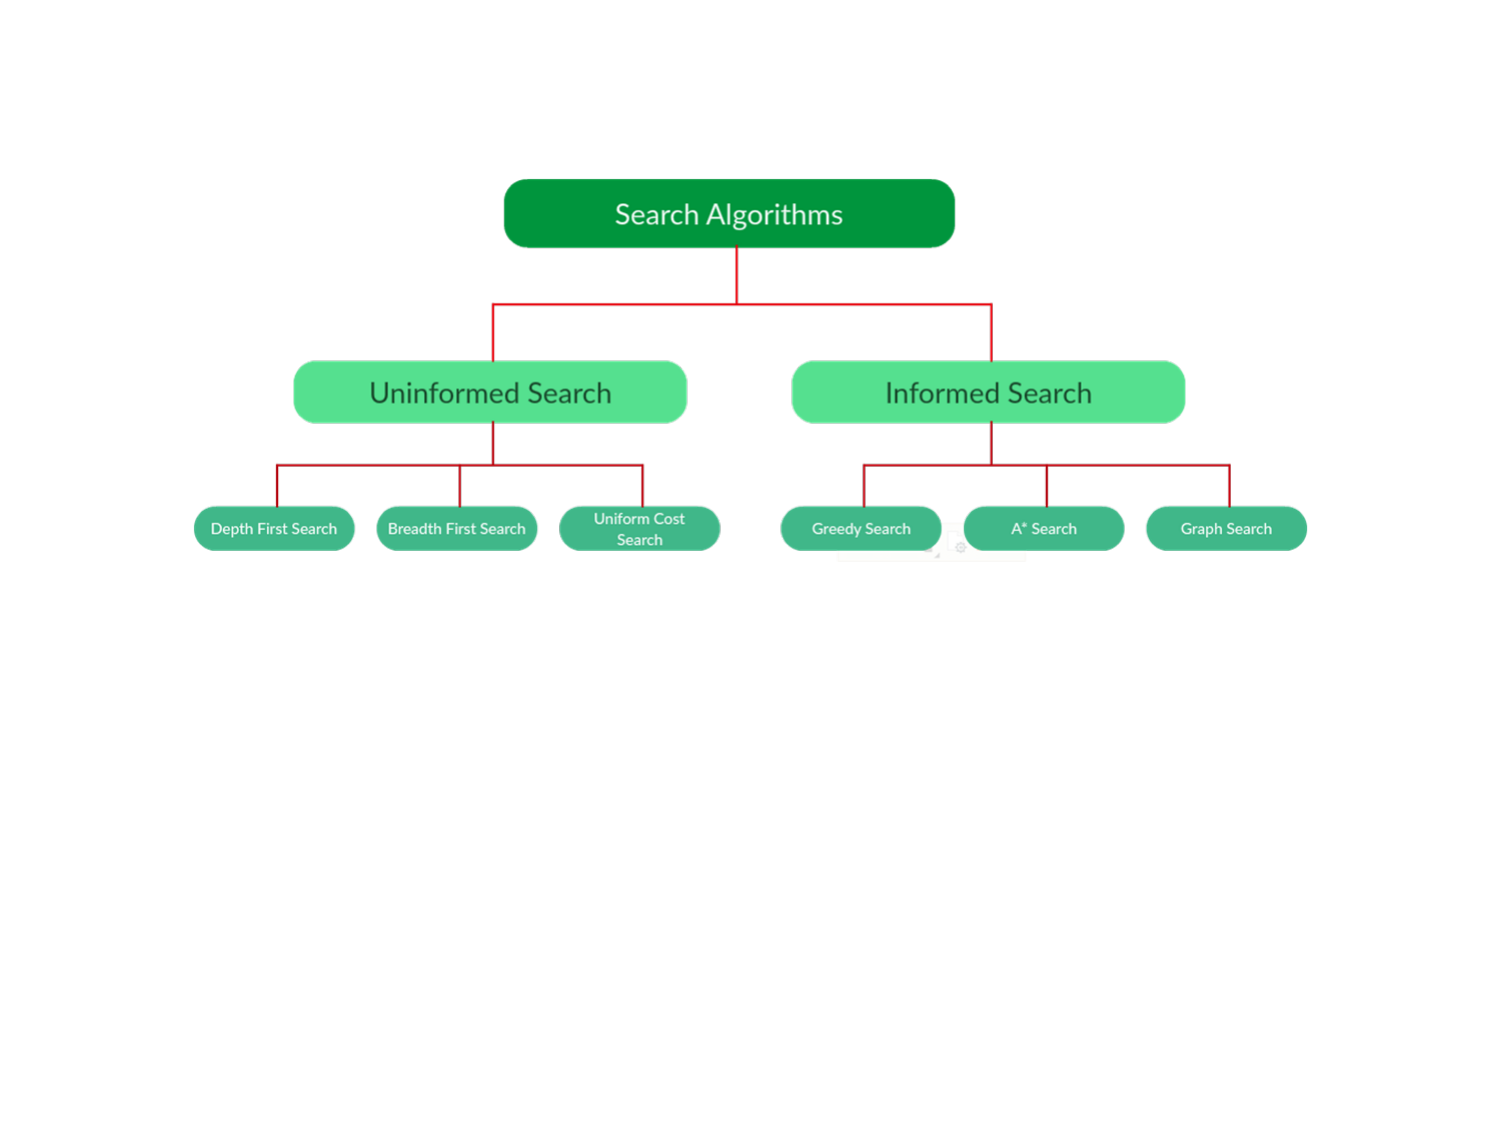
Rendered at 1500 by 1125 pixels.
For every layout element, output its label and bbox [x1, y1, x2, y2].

picture [183, 168, 1317, 574]
